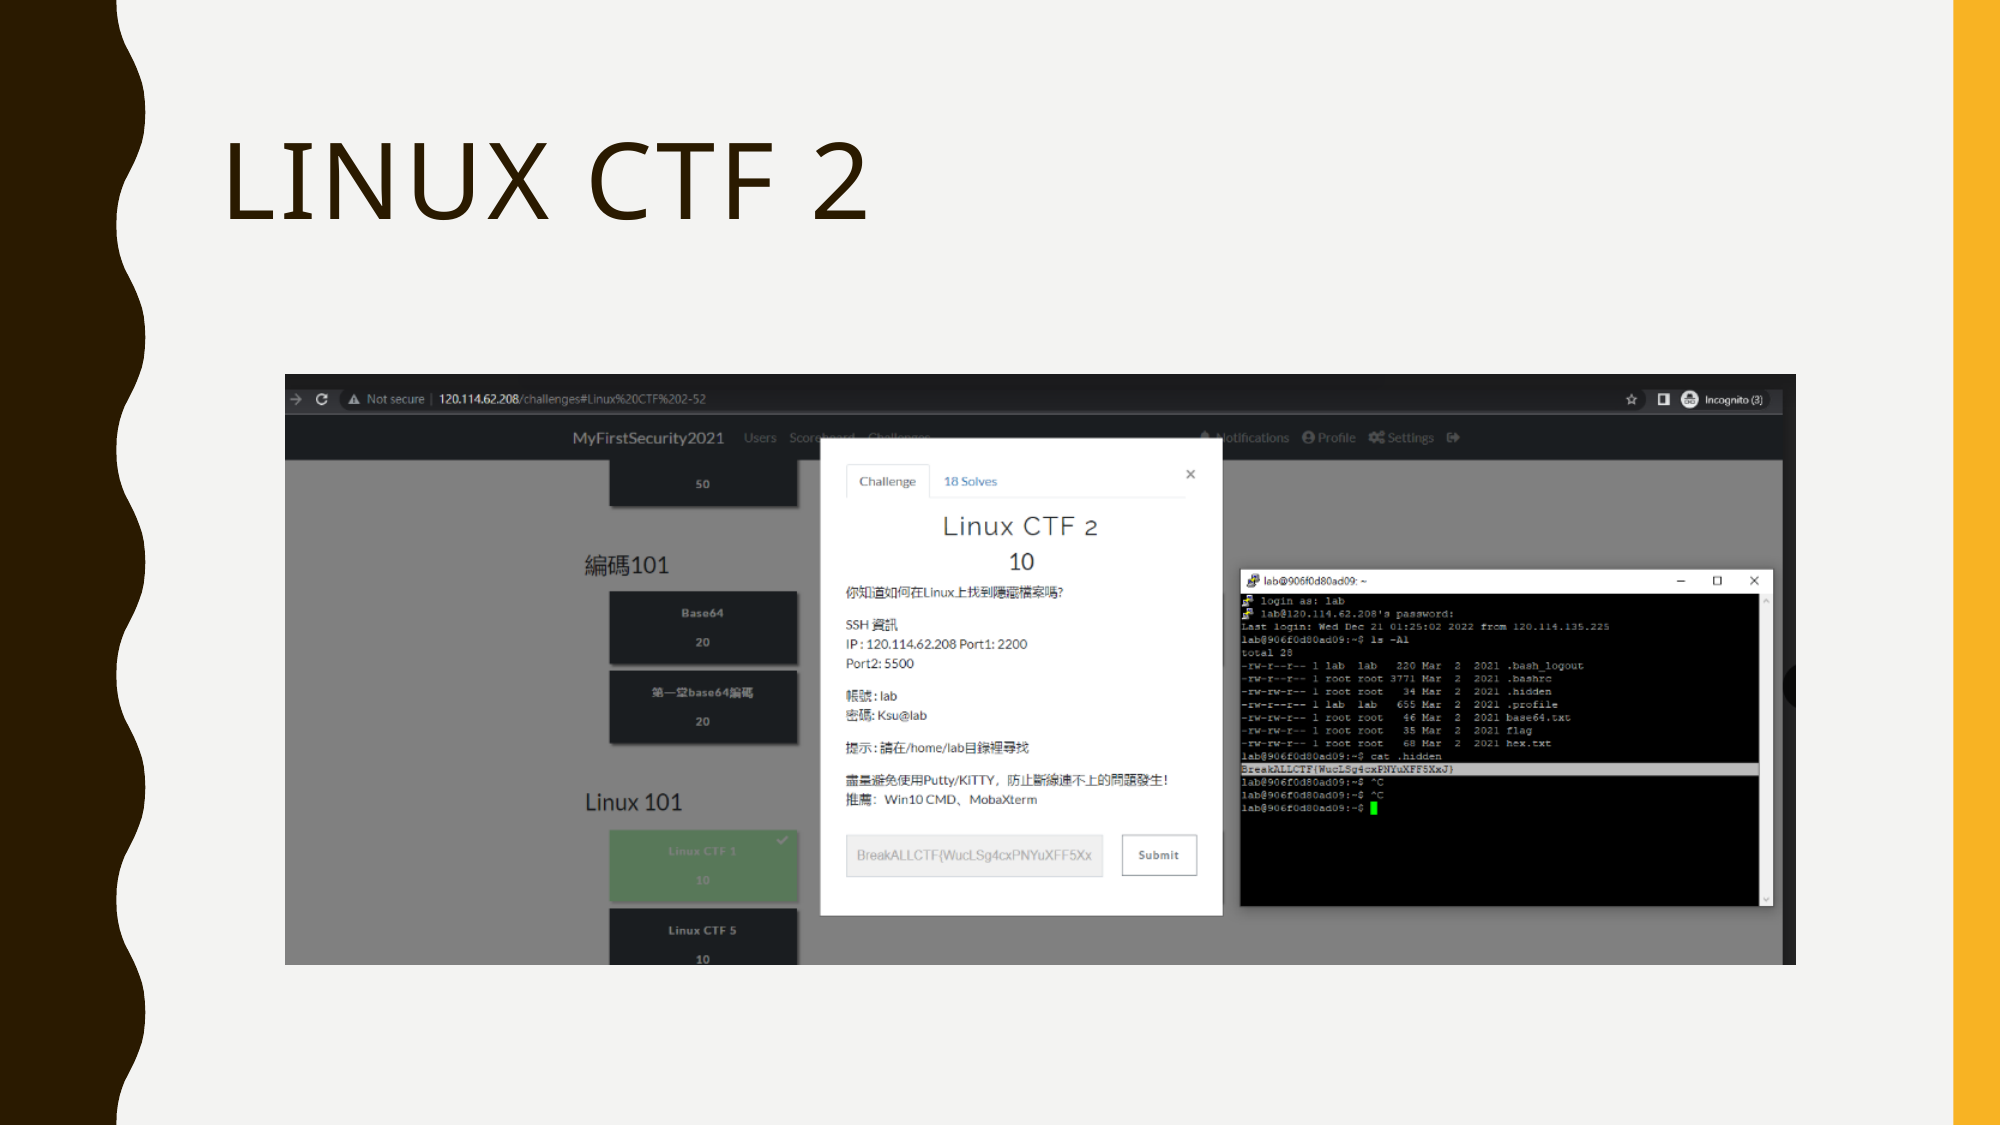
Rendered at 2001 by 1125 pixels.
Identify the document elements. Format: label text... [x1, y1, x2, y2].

title LINUX CTF 2 [205, 62, 1875, 308]
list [285, 374, 1796, 965]
